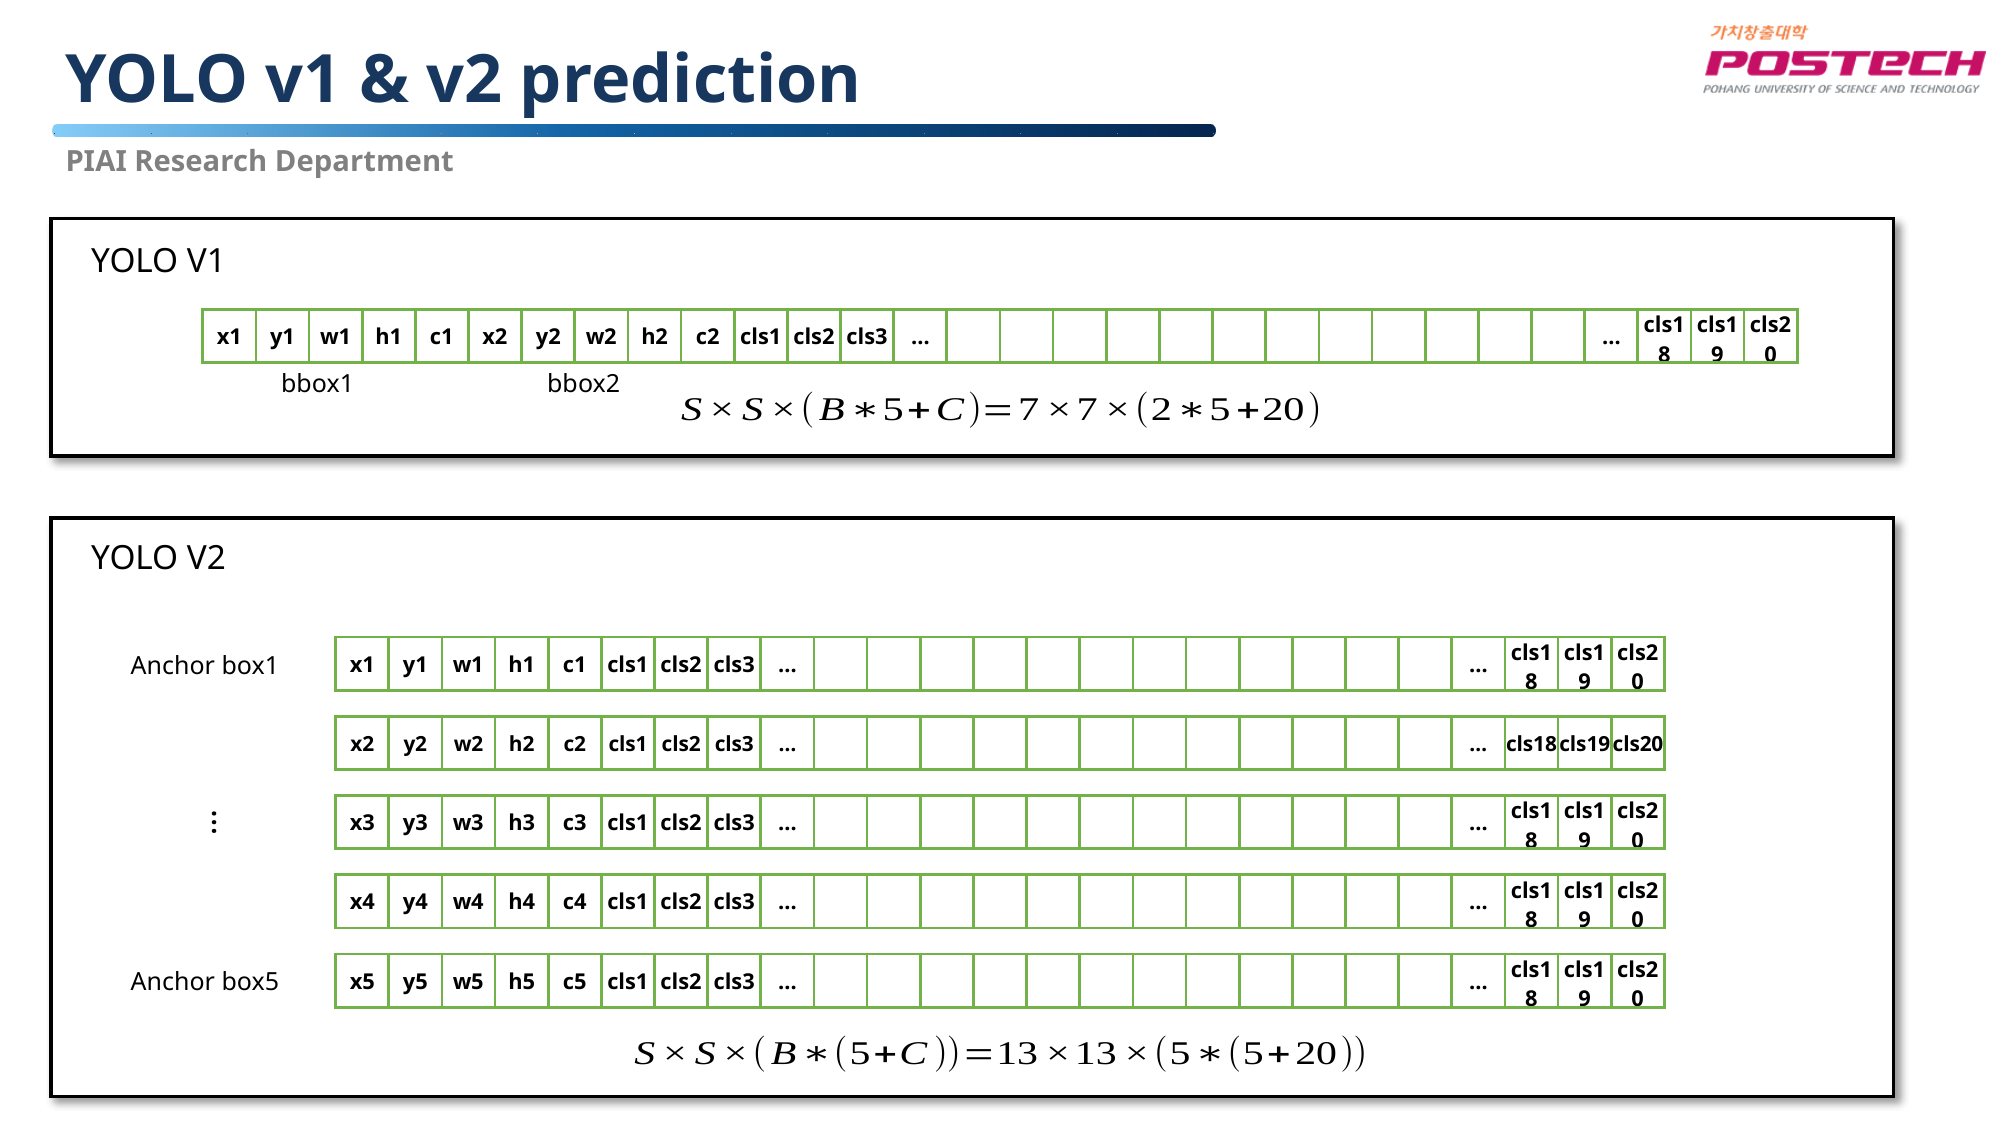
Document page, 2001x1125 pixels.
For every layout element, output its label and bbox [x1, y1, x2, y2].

table_header [1453, 955, 1504, 1006]
table_header [1187, 955, 1238, 1006]
table_header [709, 797, 759, 847]
table_header [1108, 311, 1158, 361]
table_header [603, 955, 653, 1006]
table_header [1294, 718, 1344, 768]
table_header [1081, 955, 1132, 1006]
table_header [1639, 311, 1690, 361]
table_header [443, 797, 494, 847]
text_box [50, 517, 1894, 1097]
table_header [868, 797, 919, 847]
picture [1703, 25, 1986, 93]
table_header [1267, 311, 1318, 361]
table_header [1373, 311, 1424, 361]
table_header [815, 718, 866, 768]
table_header [1613, 638, 1663, 689]
table_header [1613, 718, 1663, 768]
table_header [1187, 638, 1238, 689]
table_header [550, 718, 600, 768]
table_header [337, 797, 387, 847]
table_header [922, 718, 972, 768]
table_header [922, 638, 972, 689]
table_header [364, 311, 414, 361]
table_header [1214, 311, 1264, 361]
table_header [1506, 876, 1557, 927]
table_header [390, 955, 441, 1006]
table_header [1533, 311, 1583, 361]
table_header [975, 718, 1025, 768]
table_header [1187, 718, 1238, 768]
table_header [789, 311, 839, 361]
table_header [1241, 876, 1291, 927]
table_header [975, 876, 1025, 927]
slide_number [137, 1055, 588, 1115]
table_header [337, 955, 387, 1006]
table_header [1347, 638, 1397, 689]
table_header [656, 638, 706, 689]
table_header [550, 955, 600, 1006]
table_header [496, 876, 547, 927]
table_header [736, 311, 786, 361]
table_header [1347, 718, 1397, 768]
table_header [1028, 638, 1078, 689]
table_header [1161, 311, 1211, 361]
table_header [895, 311, 945, 361]
table_header [1586, 311, 1636, 361]
table_header [1506, 718, 1557, 768]
table_header [1028, 955, 1078, 1006]
table_header [1427, 311, 1477, 361]
table_header [257, 311, 308, 361]
table_header [1081, 718, 1132, 768]
table_header [603, 718, 653, 768]
table_header [975, 638, 1025, 689]
table_header [496, 638, 547, 689]
table_header [1559, 955, 1610, 1006]
table_header [496, 797, 547, 847]
table_header [443, 718, 494, 768]
table_header [656, 955, 706, 1006]
table_header [603, 797, 653, 847]
table_header [576, 311, 627, 360]
table_header [443, 638, 494, 689]
table_header [1241, 718, 1291, 768]
table_header [390, 638, 441, 689]
table_header [1613, 955, 1663, 1006]
table_header [1134, 955, 1185, 1006]
table_header [550, 638, 600, 689]
table_header [1241, 638, 1291, 689]
table_header [1400, 638, 1450, 689]
table_header [1559, 638, 1610, 689]
table_header [1081, 797, 1132, 847]
table_header [1054, 311, 1105, 361]
table_header [310, 311, 361, 360]
table_header [1241, 955, 1291, 1006]
table_header [656, 876, 706, 927]
table_header [1559, 876, 1610, 927]
table_header [1134, 876, 1185, 927]
table_header [443, 955, 494, 1006]
table_header [204, 311, 255, 361]
table_header [1294, 876, 1344, 927]
table_header [815, 876, 866, 927]
table_header [762, 876, 813, 927]
table_header [337, 638, 387, 689]
table_header [922, 876, 972, 927]
table_header [1347, 955, 1397, 1006]
table_header [603, 876, 653, 927]
table_header [1294, 797, 1344, 847]
table_header [417, 311, 467, 361]
table_header [1506, 797, 1557, 847]
table_header [1453, 718, 1504, 768]
table_header [709, 876, 759, 927]
table_header [656, 718, 706, 768]
table_header [1400, 955, 1450, 1006]
table_header [682, 311, 733, 361]
table_header [1028, 718, 1078, 768]
table_header [1400, 876, 1450, 927]
table_header [496, 718, 547, 768]
table_header [922, 955, 972, 1006]
table_header [1294, 638, 1344, 689]
text_box [50, 218, 1894, 457]
table_header [603, 638, 653, 689]
table_header [443, 876, 494, 927]
table_header [1453, 638, 1504, 689]
table_header [1400, 718, 1450, 768]
table_header [1187, 876, 1238, 927]
table_header [1134, 638, 1185, 689]
table_header [815, 955, 866, 1006]
table_header [1347, 876, 1397, 927]
table_header [1480, 311, 1530, 361]
table_header [1320, 311, 1371, 361]
table_header [975, 797, 1025, 847]
table_header [762, 718, 813, 768]
table_header [1028, 797, 1078, 847]
table_header [470, 311, 520, 361]
table_header [337, 718, 387, 768]
table_header [390, 718, 441, 768]
table_header [1001, 311, 1052, 361]
table_header [1745, 311, 1796, 361]
table_header [1506, 955, 1557, 1006]
table_header [1559, 797, 1610, 847]
table_header [390, 797, 441, 847]
table_header [762, 955, 813, 1006]
table_header [815, 638, 866, 689]
table_header [337, 876, 387, 927]
table_header [868, 876, 919, 927]
table_header [762, 638, 813, 689]
table_header [1134, 718, 1185, 768]
table_header [709, 638, 759, 689]
table_header [1506, 638, 1557, 689]
table_header [1347, 797, 1397, 847]
table_header [1453, 797, 1504, 847]
table_header [496, 955, 547, 1006]
table_header [550, 797, 600, 847]
table_header [1613, 876, 1663, 927]
table_header [922, 797, 972, 847]
table_header [1241, 797, 1291, 847]
table_header [1692, 311, 1743, 361]
table_header [709, 955, 759, 1006]
table_header [1559, 718, 1610, 768]
table_header [868, 718, 919, 768]
table_header [868, 955, 919, 1006]
table_header [1081, 638, 1132, 689]
table_header [656, 797, 706, 847]
table_header [1187, 797, 1238, 847]
table_header [815, 797, 866, 847]
table_header [629, 311, 680, 361]
table_header [842, 311, 892, 361]
table_header [709, 718, 759, 768]
table_header [868, 638, 919, 689]
table_header [523, 311, 573, 361]
table_header [1400, 797, 1450, 847]
table_header [1294, 955, 1344, 1006]
table_header [1134, 797, 1185, 847]
table_header [1081, 876, 1132, 927]
table_header [550, 876, 600, 927]
text_box [50, 28, 1217, 186]
table_header [390, 876, 441, 927]
table_header [975, 955, 1025, 1006]
table_header [1453, 876, 1504, 927]
table_header [948, 311, 999, 361]
table_header [762, 797, 813, 847]
table_header [1613, 797, 1663, 847]
table_header [1028, 876, 1078, 927]
